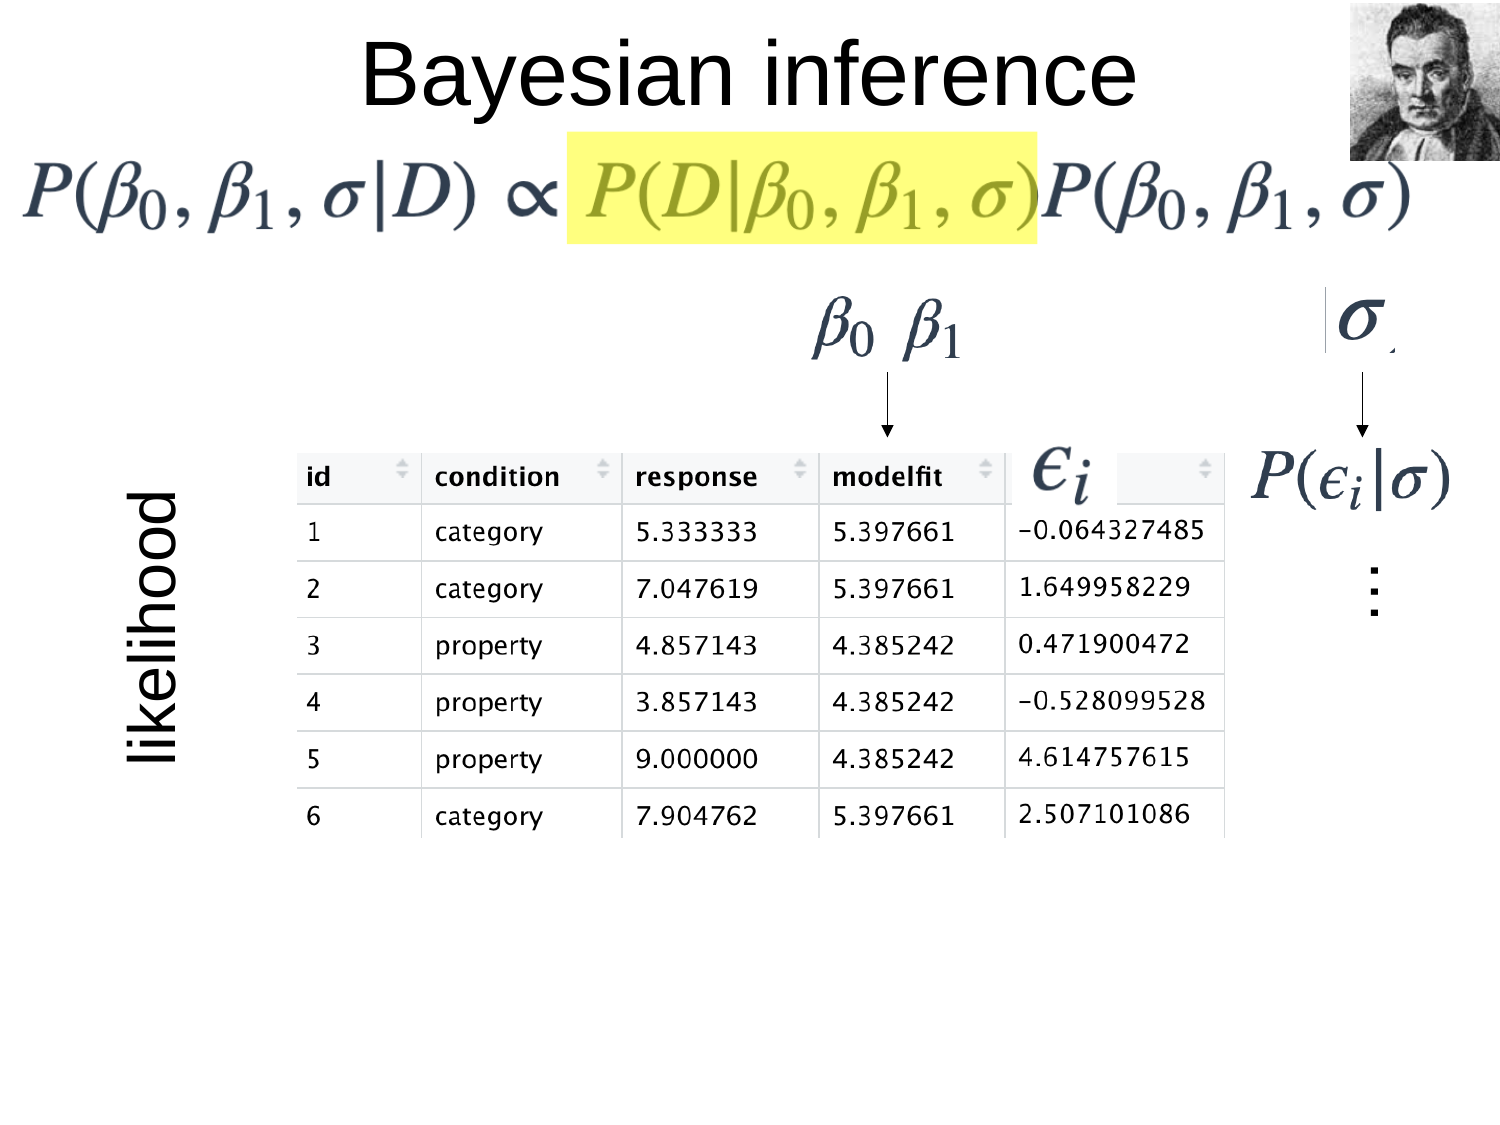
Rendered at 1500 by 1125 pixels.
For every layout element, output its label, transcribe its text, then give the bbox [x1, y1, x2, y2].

picture [1239, 418, 1477, 538]
text_box … [1303, 546, 1399, 888]
picture [795, 284, 971, 373]
picture [0, 3, 1500, 276]
text_box likelihood [101, 437, 196, 782]
picture [296, 440, 1226, 839]
title Bayesian inference [75, 0, 1425, 129]
picture [1325, 287, 1396, 354]
